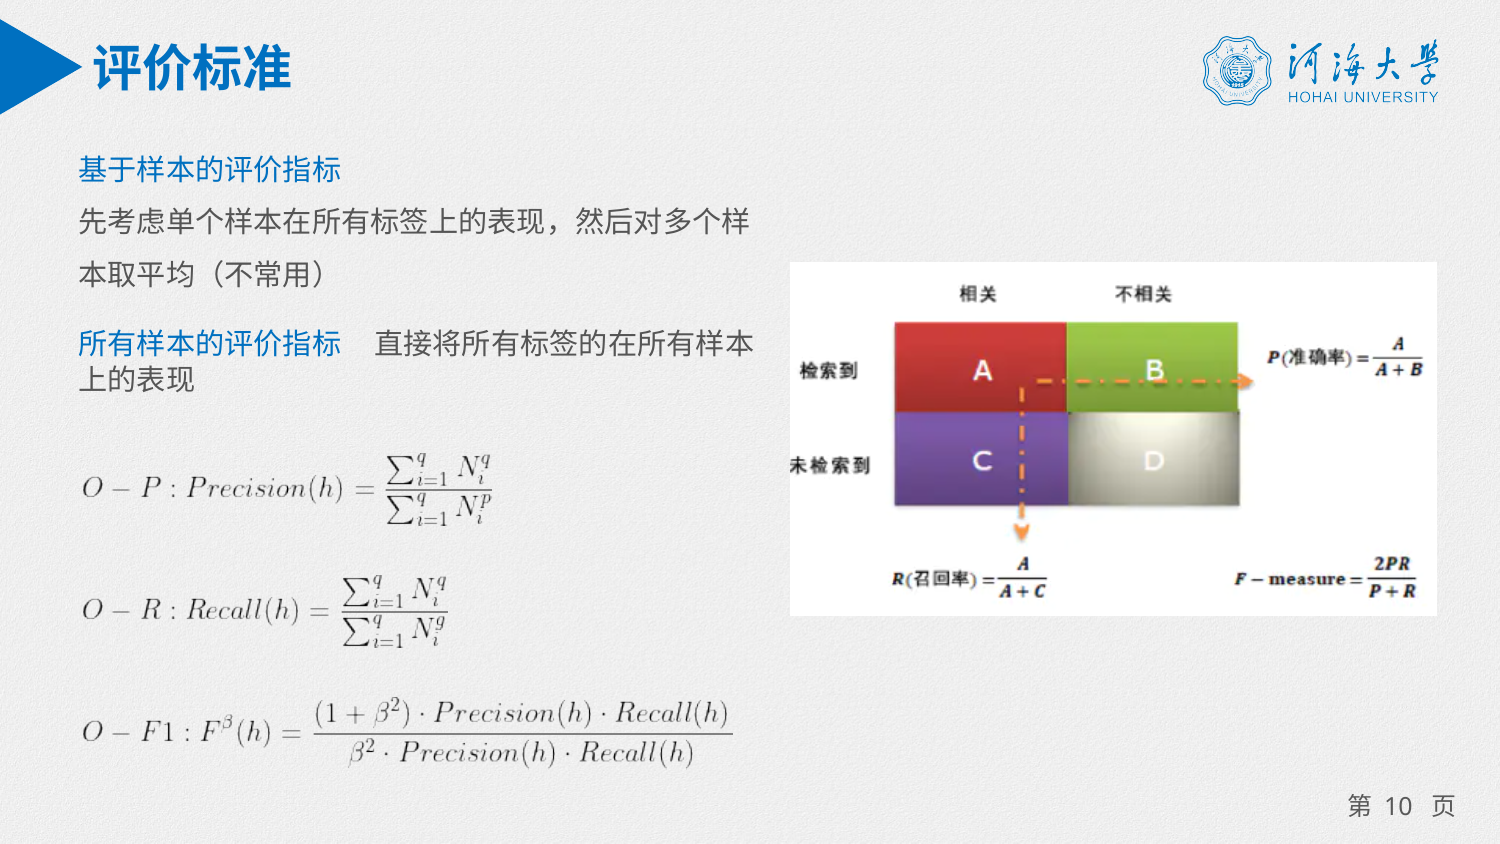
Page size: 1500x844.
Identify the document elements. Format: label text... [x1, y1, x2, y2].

picture [0, 0, 1500, 844]
text_box 基于样本的评价指标 先考虑单个样本在所有标签上的表现，然后对多个样本取平均（不常用） 所有样本的评价指标 直接将所有标签的在所有样本上的表现 [63, 143, 790, 578]
text_box 评价标准 [77, 29, 309, 105]
text_box [0, 19, 83, 115]
